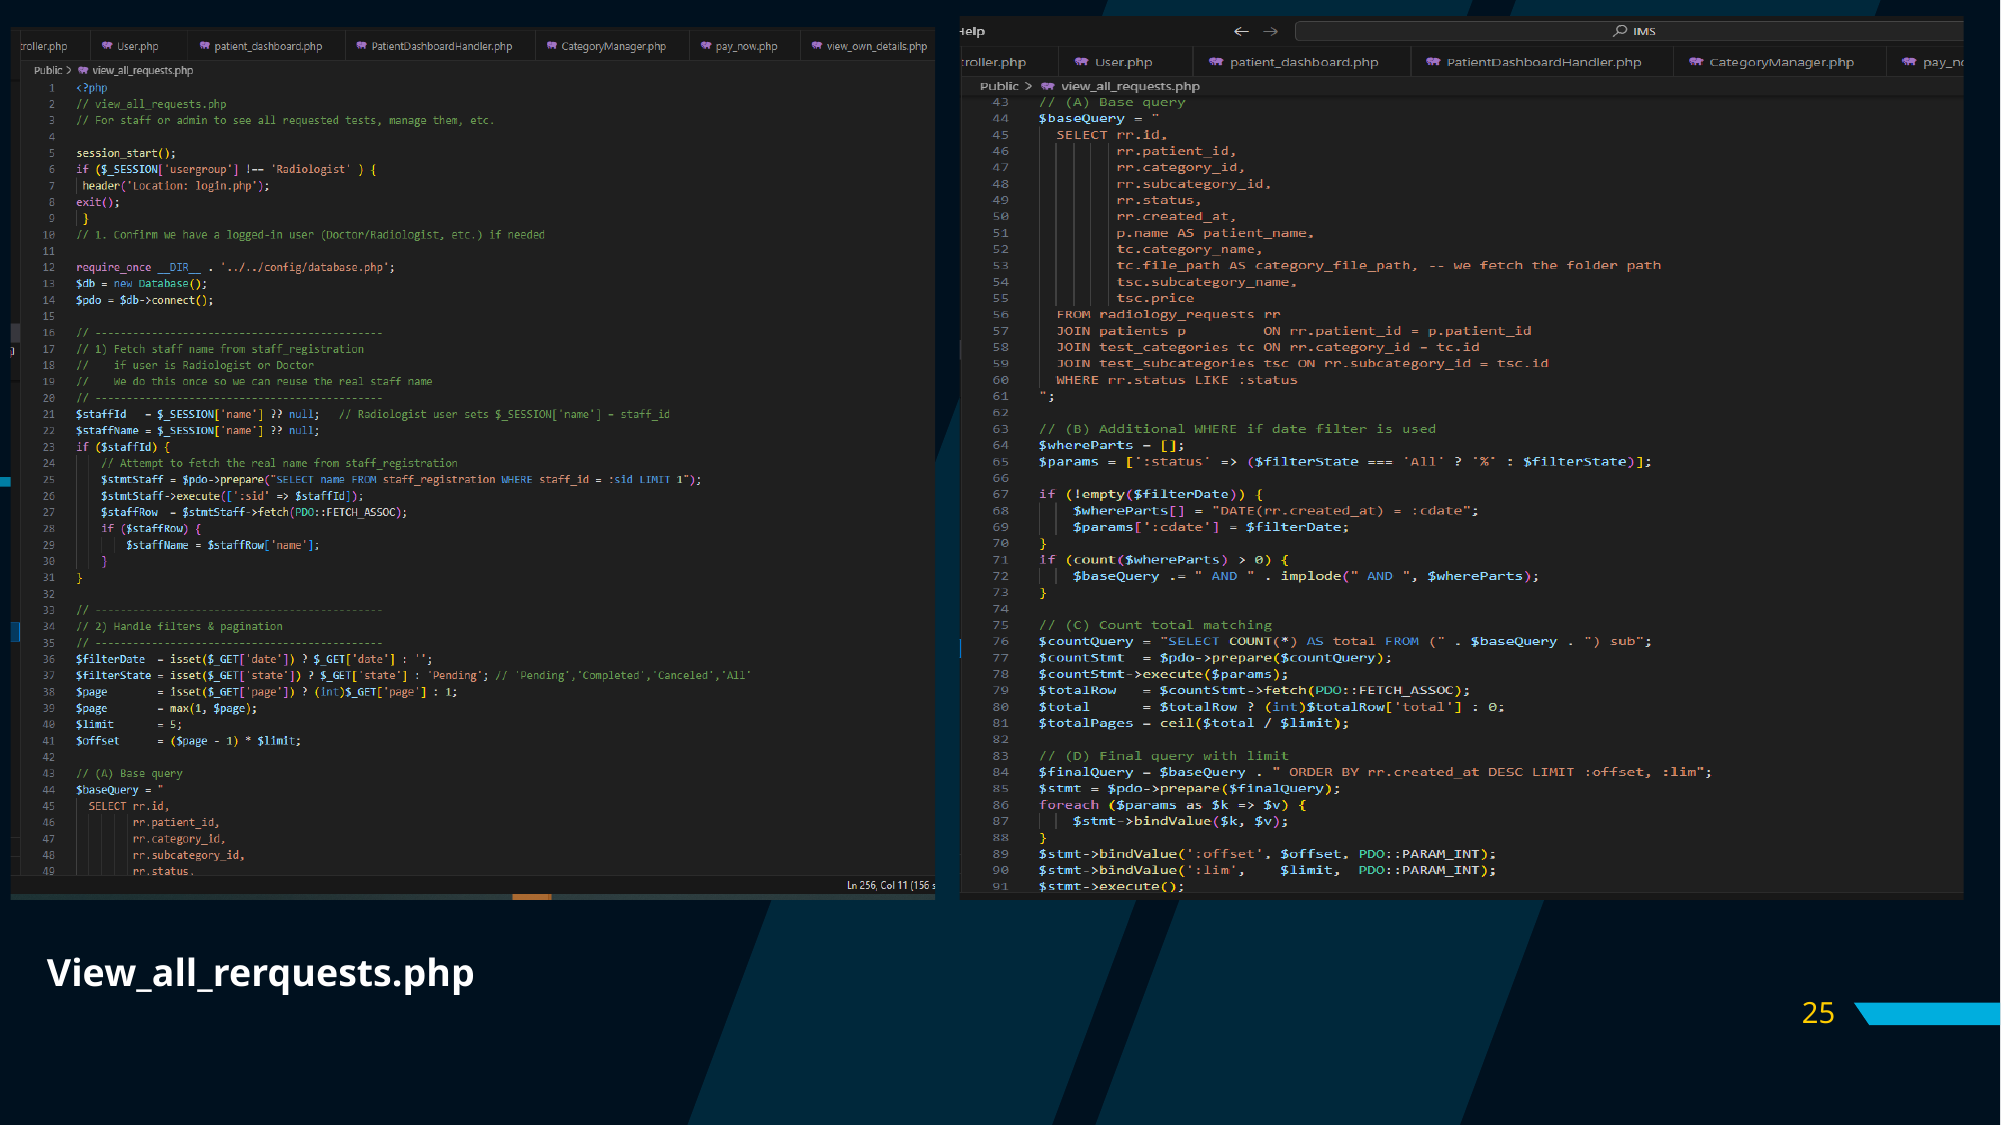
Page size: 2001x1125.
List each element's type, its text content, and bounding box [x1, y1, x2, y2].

text_box View_all_rerquests.php [32, 941, 636, 1002]
slide_number 25 [1760, 984, 1851, 1045]
picture [10, 27, 936, 900]
picture [958, 16, 1964, 900]
